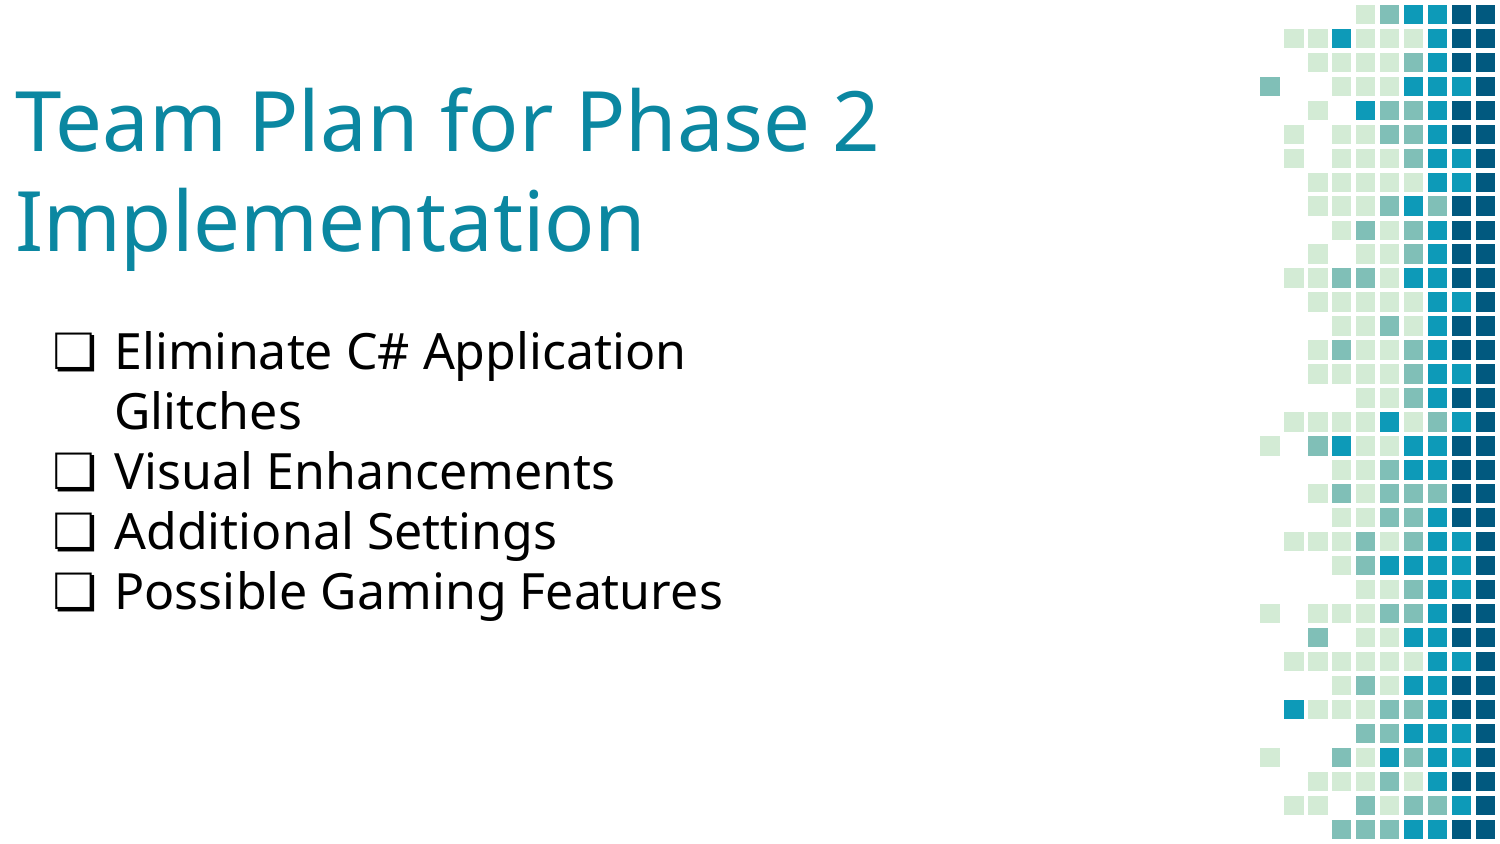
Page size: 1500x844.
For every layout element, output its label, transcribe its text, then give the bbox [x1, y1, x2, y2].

text_box Eliminate C# Application Glitches Visual Enhancements Additional Settings Possible Gaming Features [24, 304, 773, 635]
text_box Team Plan for Phase 2 Implementation [0, 53, 1354, 284]
